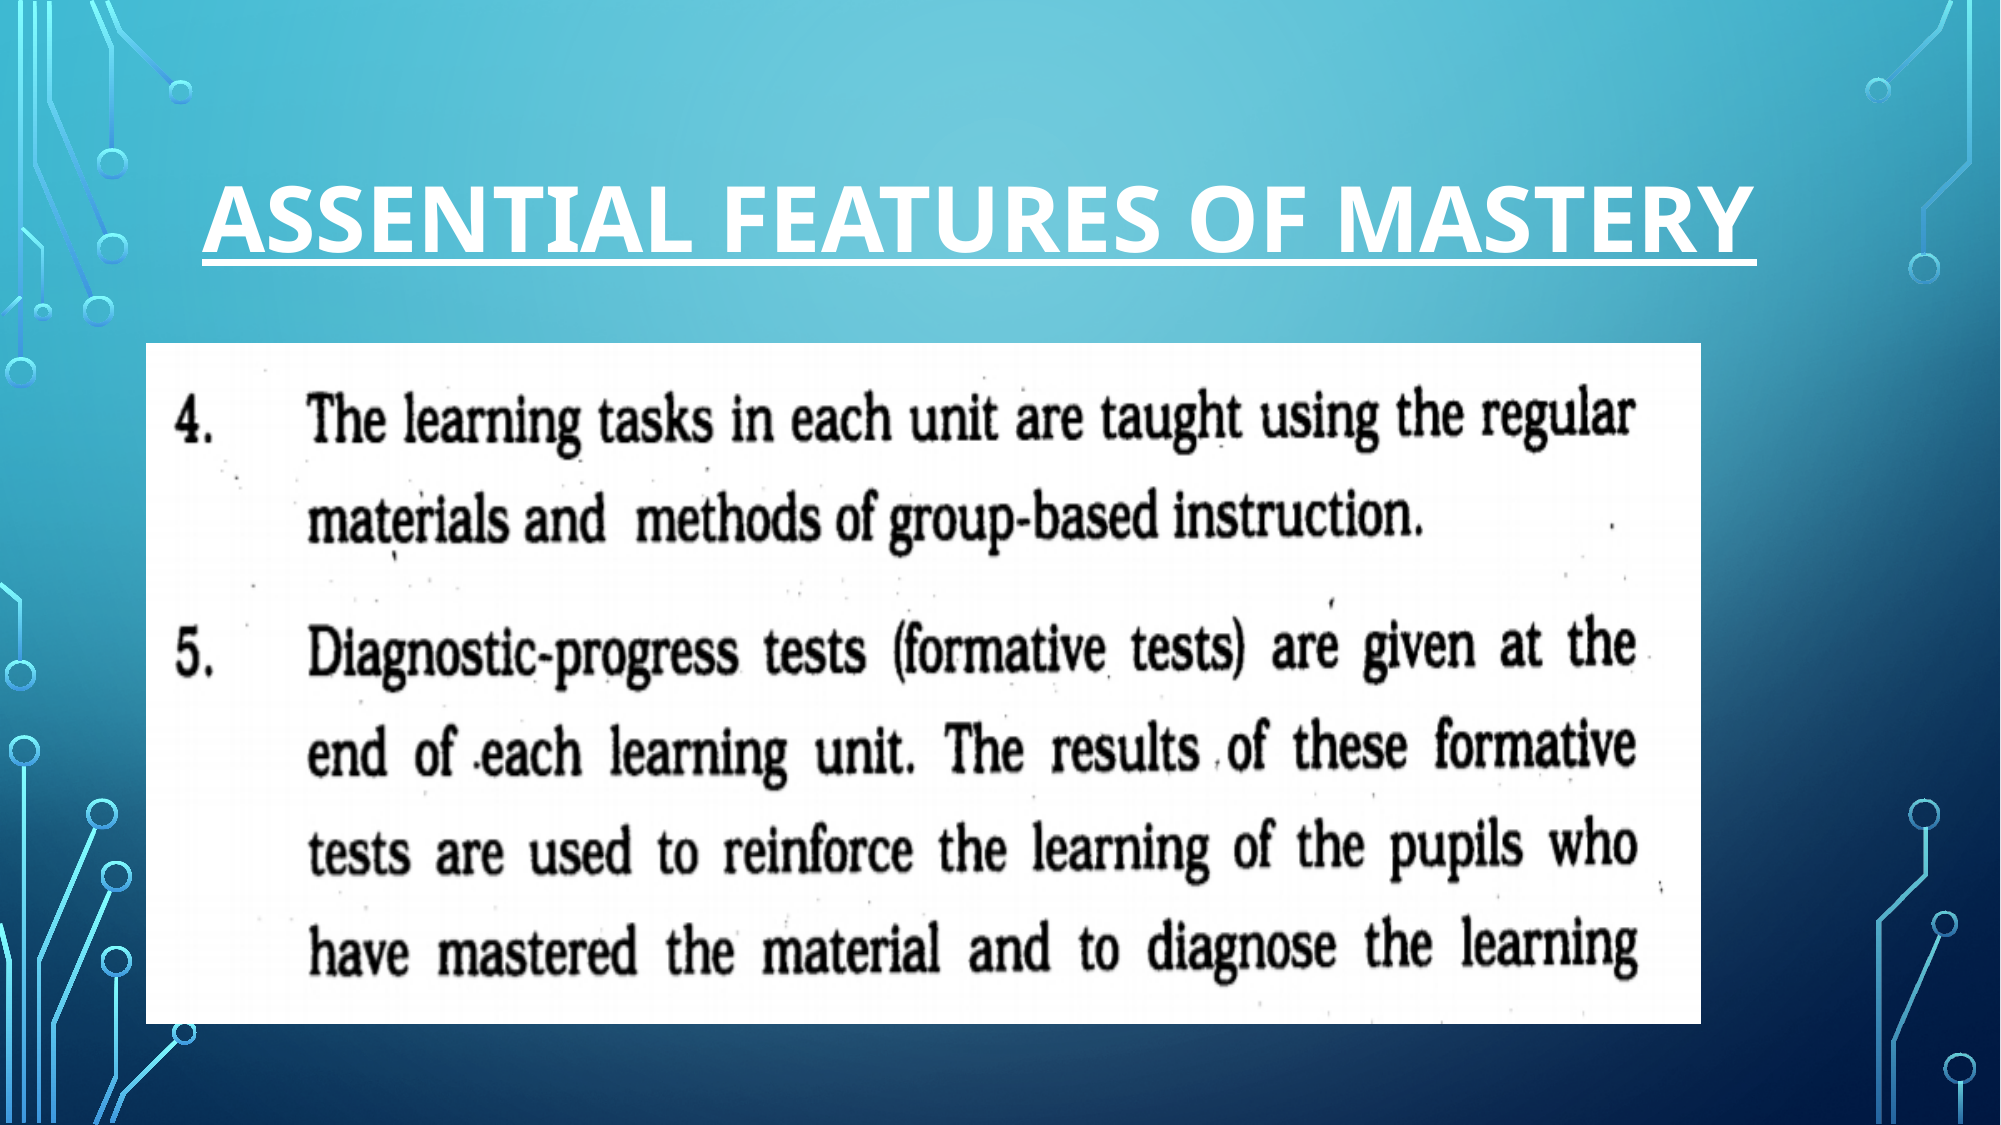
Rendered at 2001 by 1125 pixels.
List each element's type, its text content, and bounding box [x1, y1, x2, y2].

title ASSENTIAL FEATURES OF MASTERY [187, 101, 1813, 344]
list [145, 343, 1701, 1024]
